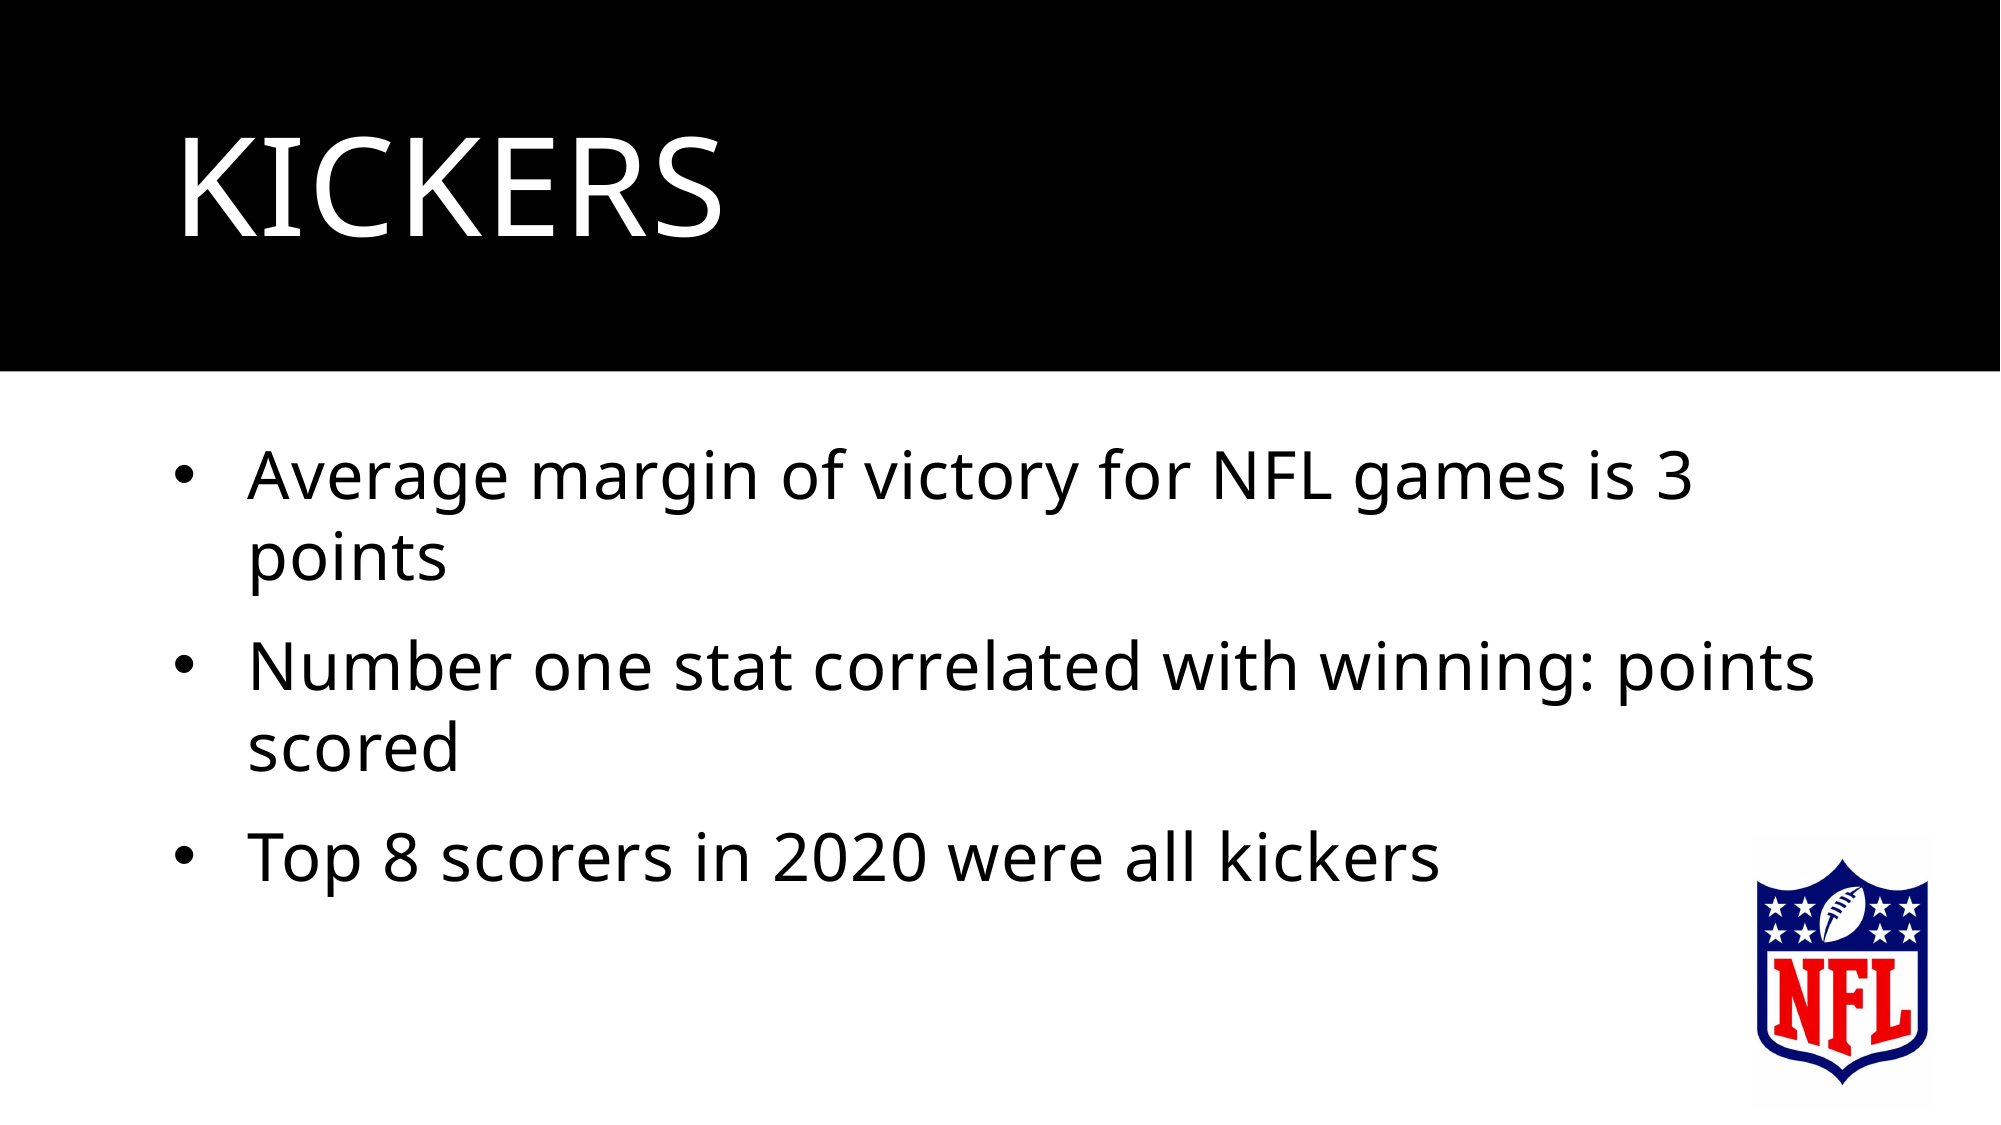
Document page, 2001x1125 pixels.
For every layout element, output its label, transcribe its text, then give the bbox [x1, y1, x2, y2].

list Average margin of victory for NFL games is 3 points Number one stat correlated with winning: points scored Top 8 scorers in 2020 were all kickers [157, 424, 1842, 1014]
title Kickers [157, 52, 1842, 332]
picture [1751, 836, 1933, 1108]
